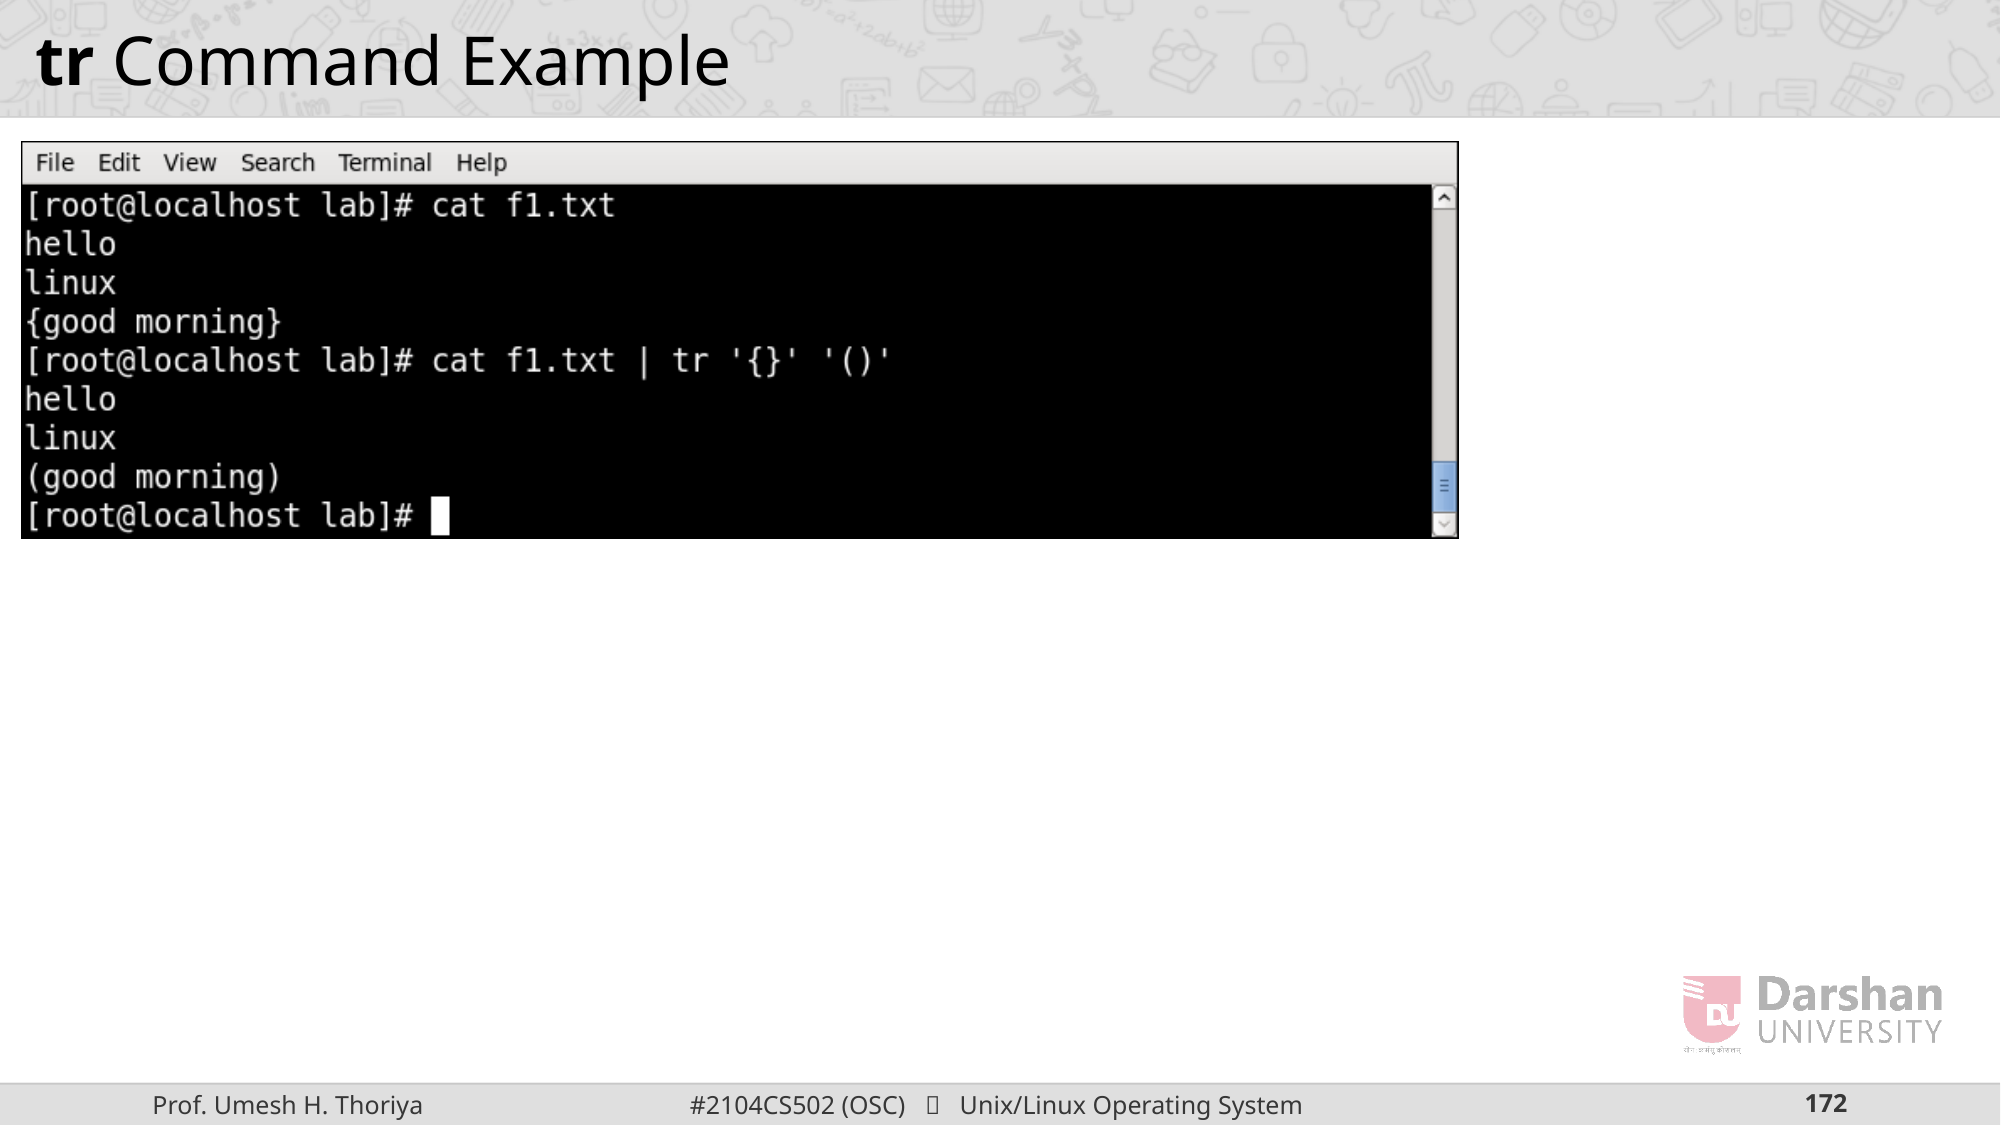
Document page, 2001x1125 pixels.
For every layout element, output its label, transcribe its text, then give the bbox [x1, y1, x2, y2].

picture [21, 141, 1459, 539]
title tr Command Example [0, 0, 2000, 117]
table_cell Ignores case [1662, 951, 1963, 1079]
